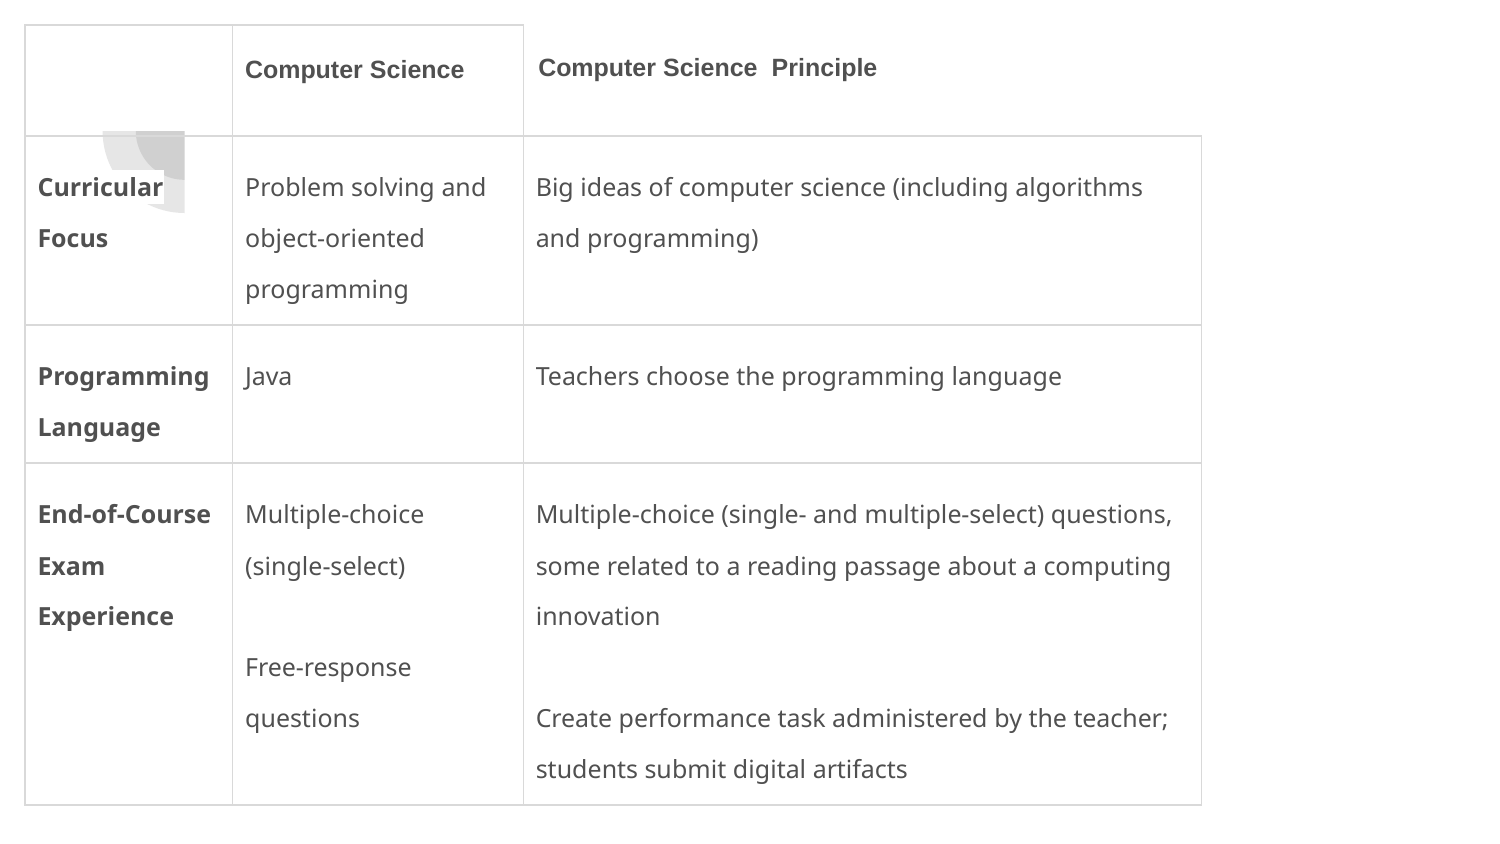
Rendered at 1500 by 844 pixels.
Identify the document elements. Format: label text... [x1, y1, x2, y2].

table_cell Programming Language [26, 326, 232, 462]
table_header Computer Science [233, 26, 523, 135]
table_cell Teachers choose the programming language [524, 326, 1201, 462]
table_cell Multiple-choice (single- and multiple-select) questions, some related to a reading passage about a computing innovation Create performance task administered by the teacher; students submit digital artifacts [524, 464, 1201, 804]
table_cell End-of-Course Exam Experience [26, 464, 232, 804]
table_cell Java [233, 326, 523, 462]
table_cell Curricular Focus [26, 137, 232, 324]
table_cell Big ideas of computer science (including algorithms and programming) [524, 137, 1201, 324]
table_cell Multiple-choice (single-select) Free-response questions [233, 464, 523, 804]
table_header [26, 26, 232, 135]
table_cell Problem solving and object-oriented programming [233, 137, 523, 324]
table_header Computer Science Principle [524, 25, 1201, 135]
